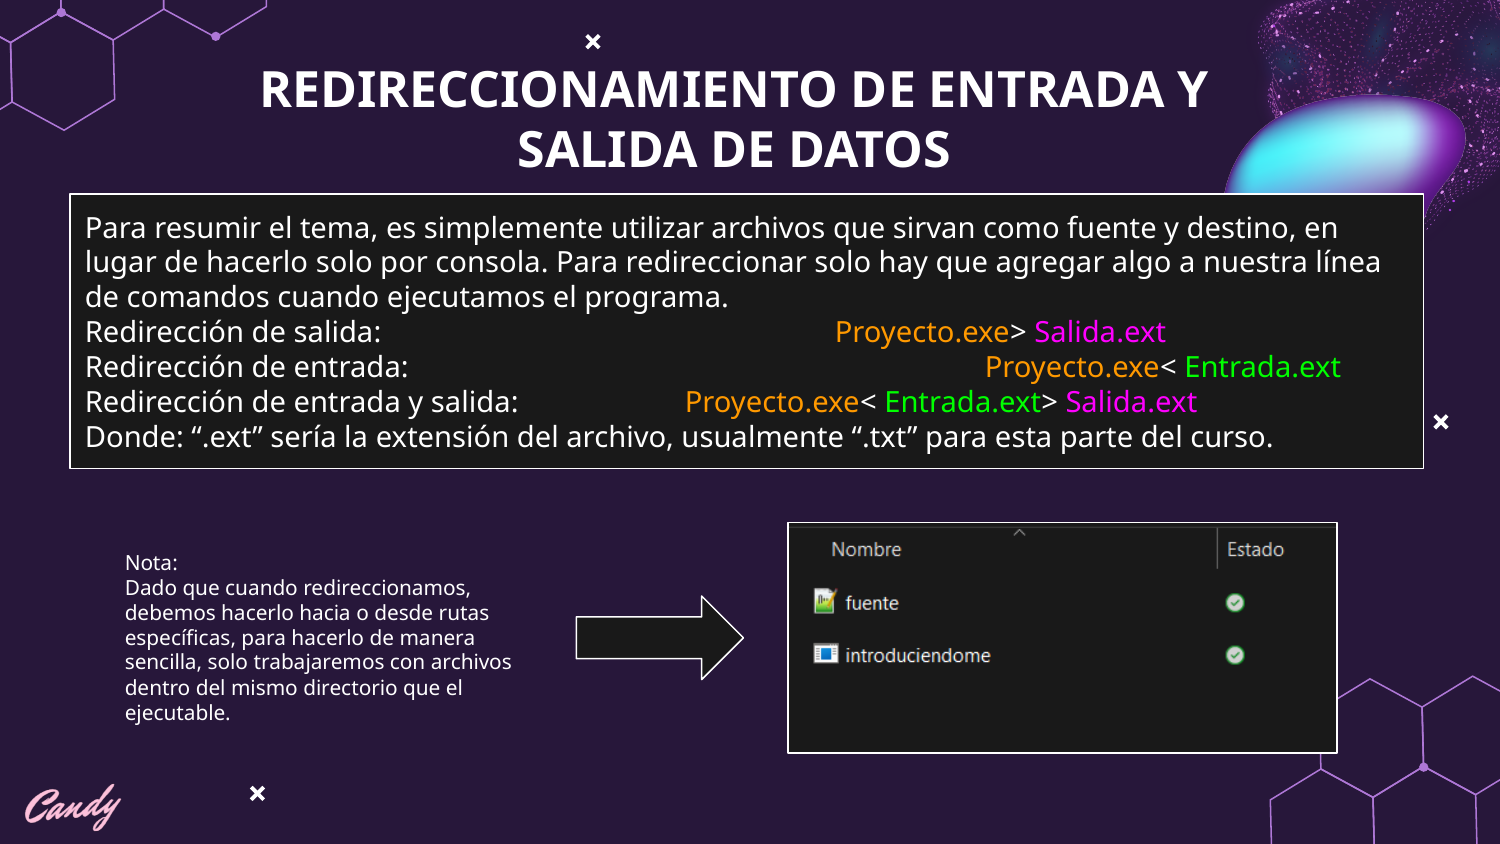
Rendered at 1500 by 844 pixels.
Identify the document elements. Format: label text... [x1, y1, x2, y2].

text_box REDIRECCIONAMIENTO DE ENTRADA Y SALIDA DE DATOS [233, 42, 1236, 193]
picture [13, 773, 129, 843]
text_box Nota: Dado que cuando redireccionamos, debemos hacerlo hacia o desde rutas específicas, para hacerlo de manera sencilla, solo trabajaremos con archivos dentro del mismo directorio que el ejecutable. [109, 534, 531, 740]
text_box [576, 596, 744, 680]
picture [1231, 0, 1500, 317]
picture [788, 522, 1337, 753]
text_box Para resumir el tema, es simplemente utilizar archivos que sirvan como fuente y destino, en lugar de hacerlo solo por consola. Para redireccionar solo hay que agregar algo a nuestra línea de comandos cuando ejecutamos el programa. Redirección de salida: Proyecto.exe> Salida.ext Redirección de entrada: Proyecto.exe< Entrada.ext Redirección de entrada y salida: Proyecto.exe< Entrada.ext> Salida.ext Donde: “.ext” sería la extensión del archivo, usualmente “.txt” para esta parte del curso. [69, 193, 1424, 469]
